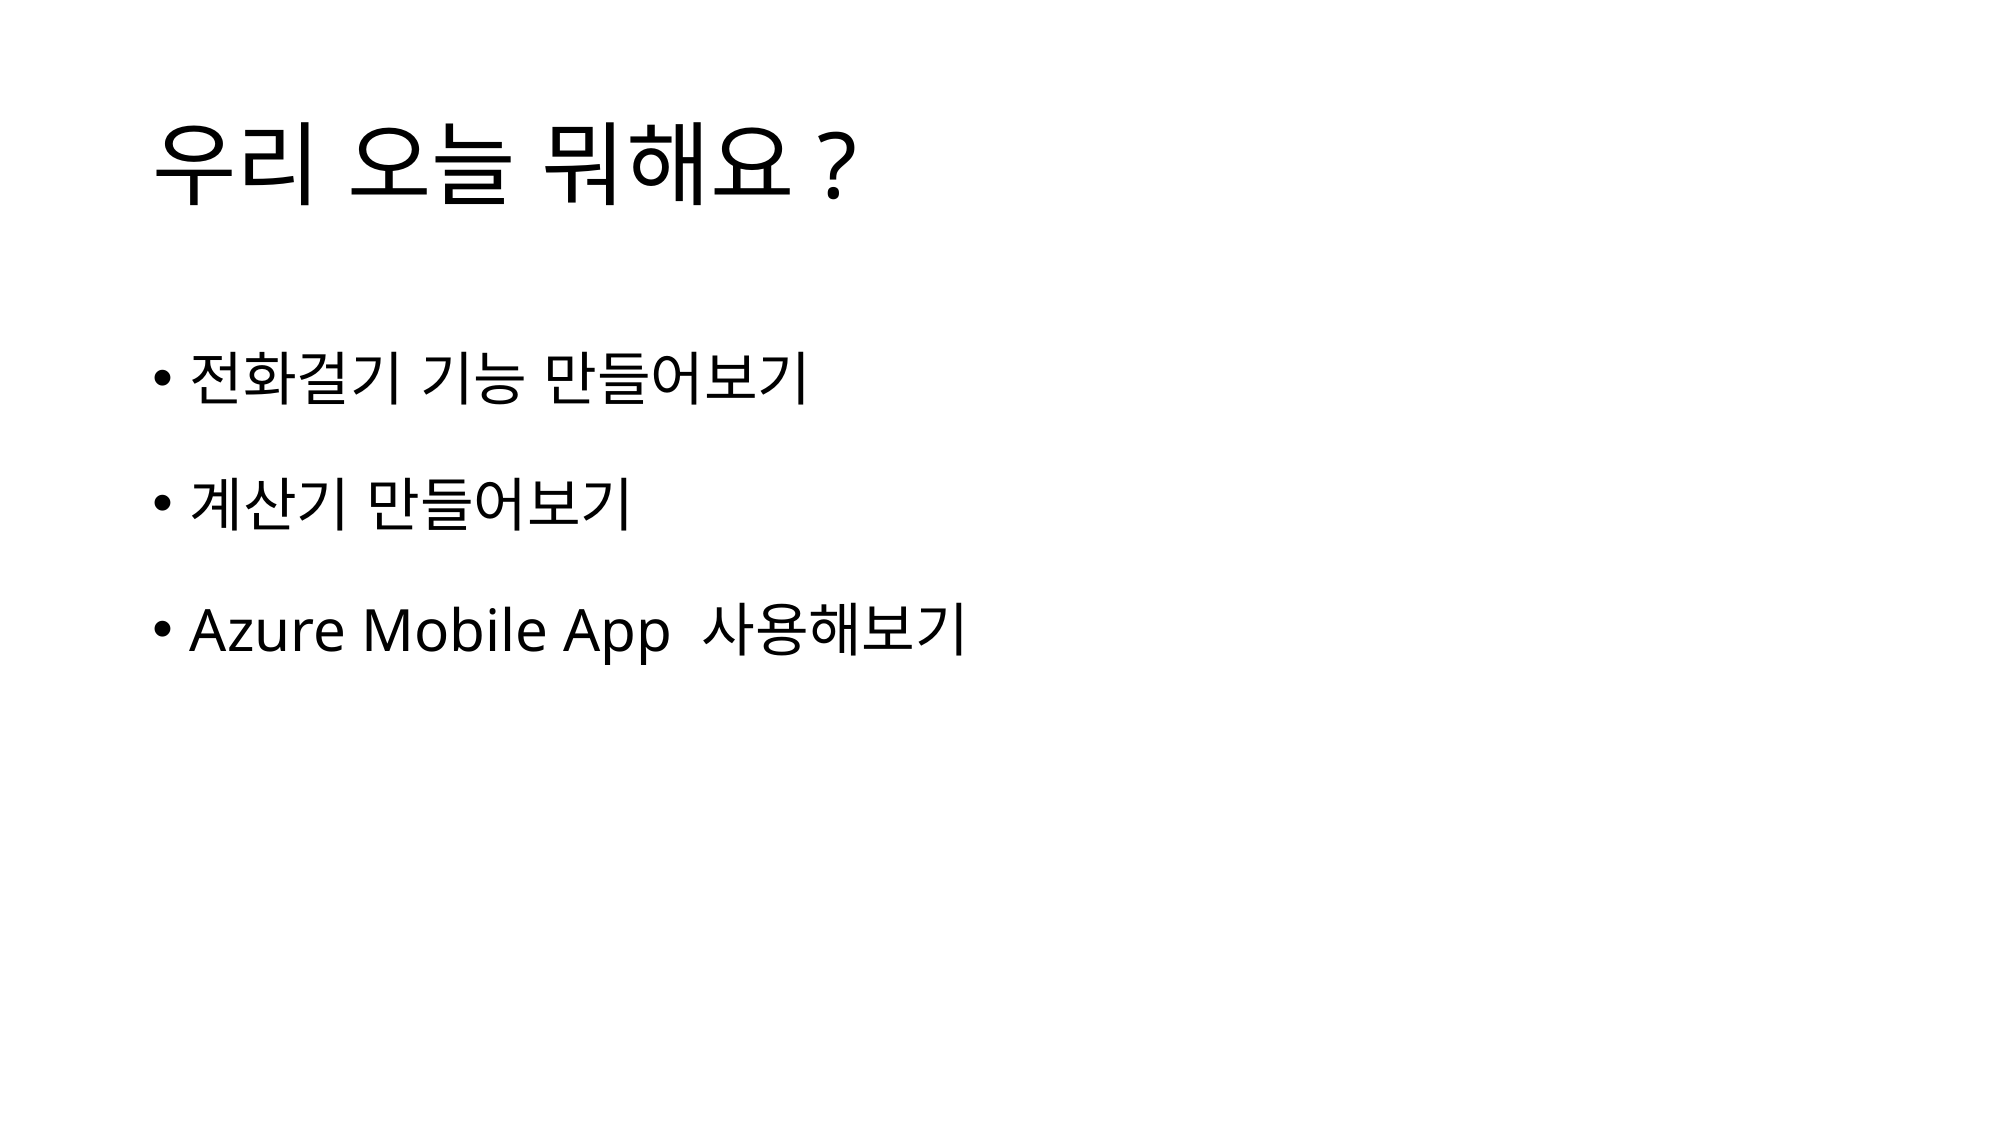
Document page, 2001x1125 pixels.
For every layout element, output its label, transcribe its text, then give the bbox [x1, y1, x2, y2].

list 전화걸기 기능 만들어보기 계산기 만들어보기 Azure Mobile App 사용해보기 [137, 299, 1863, 1014]
title 우리 오늘 뭐해요? [137, 59, 1863, 278]
